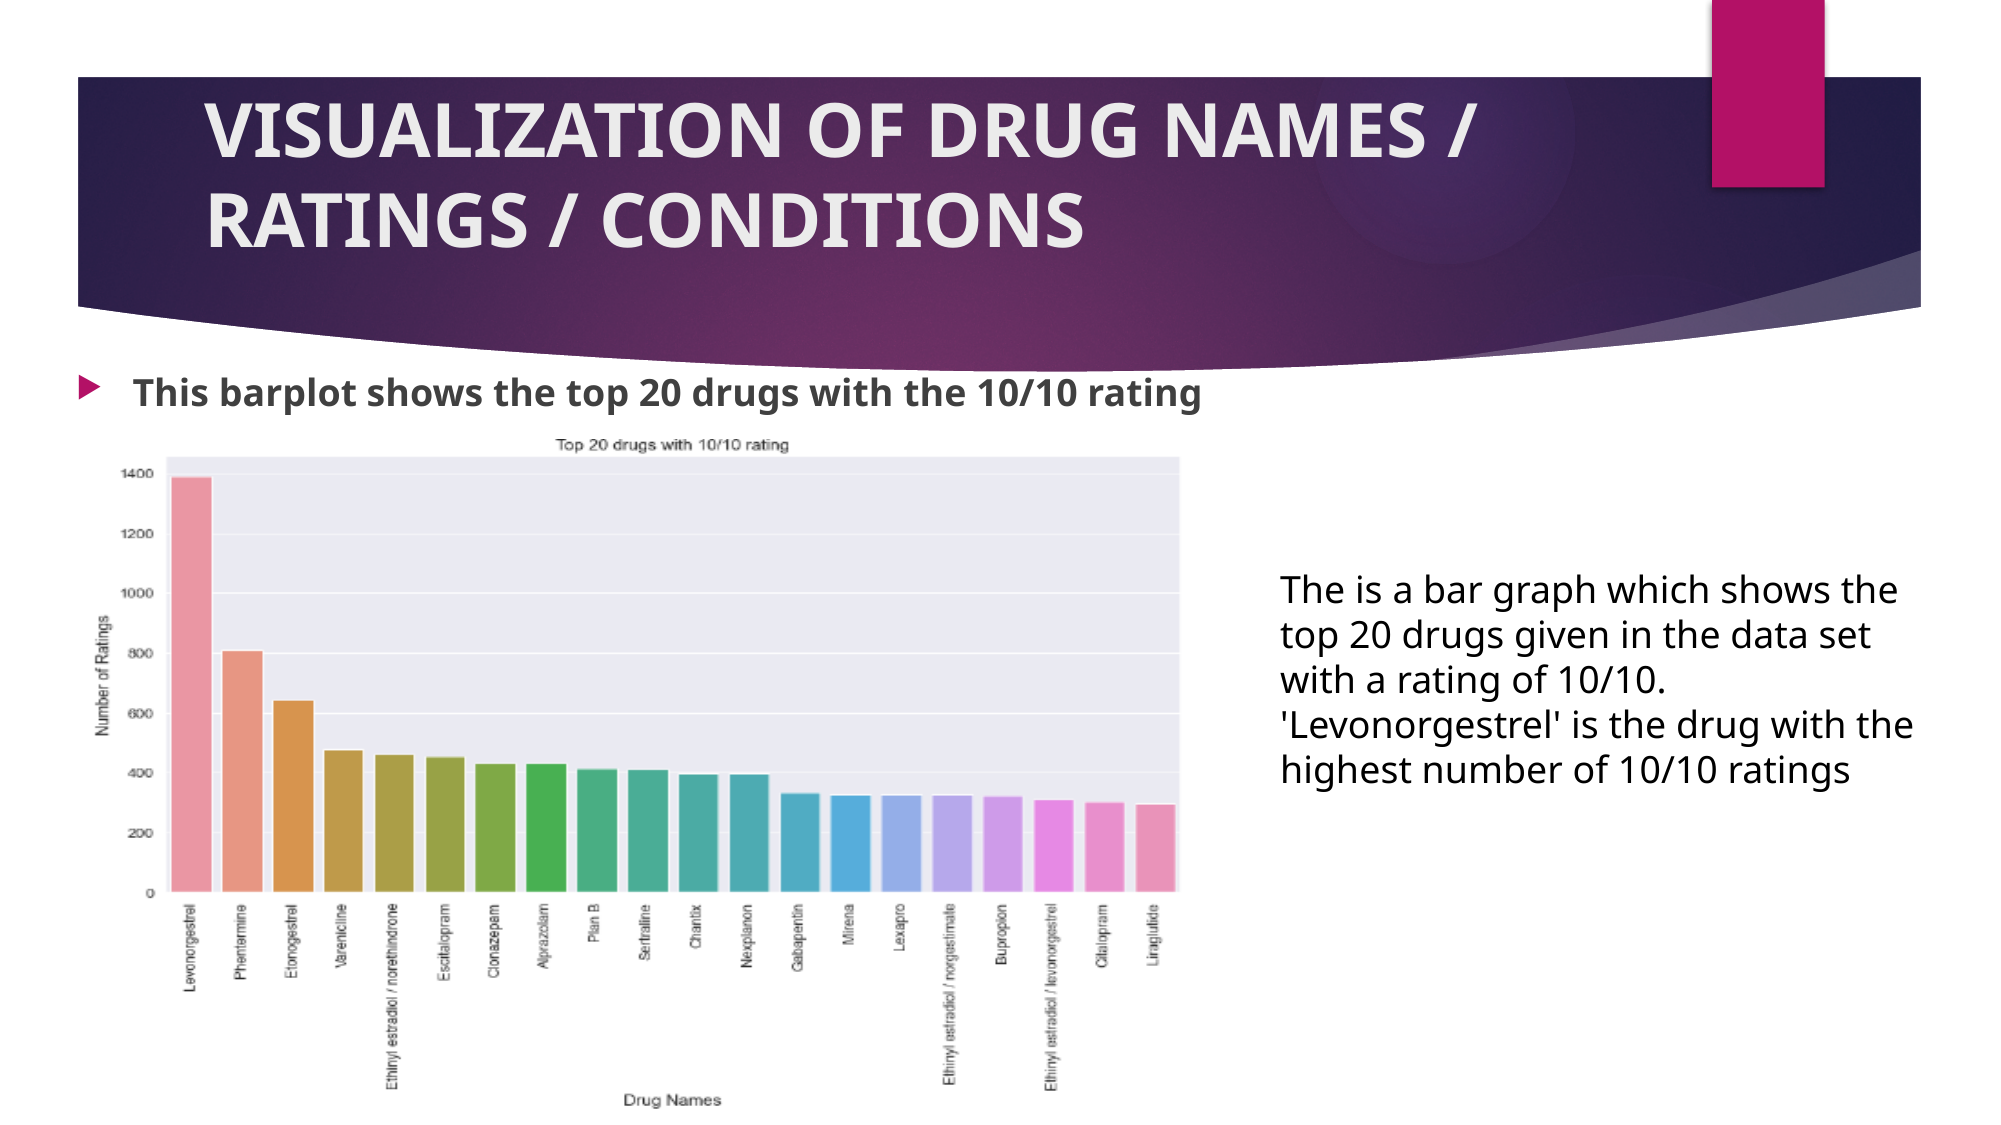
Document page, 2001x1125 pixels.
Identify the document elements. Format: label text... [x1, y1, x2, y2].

picture [60, 439, 1196, 1116]
list This barplot shows the top 20 drugs with the 10/10 rating [61, 361, 1638, 988]
title VISUALIZATION OF DRUG NAMES / RATINGS / CONDITIONS [189, 159, 1627, 276]
text_box The is a bar graph which shows the top 20 drugs given in the data set with a rating of 10/10. 'Levonorgestrel' is the drug with the highest number of 10/10 ratings [1265, 558, 1969, 799]
